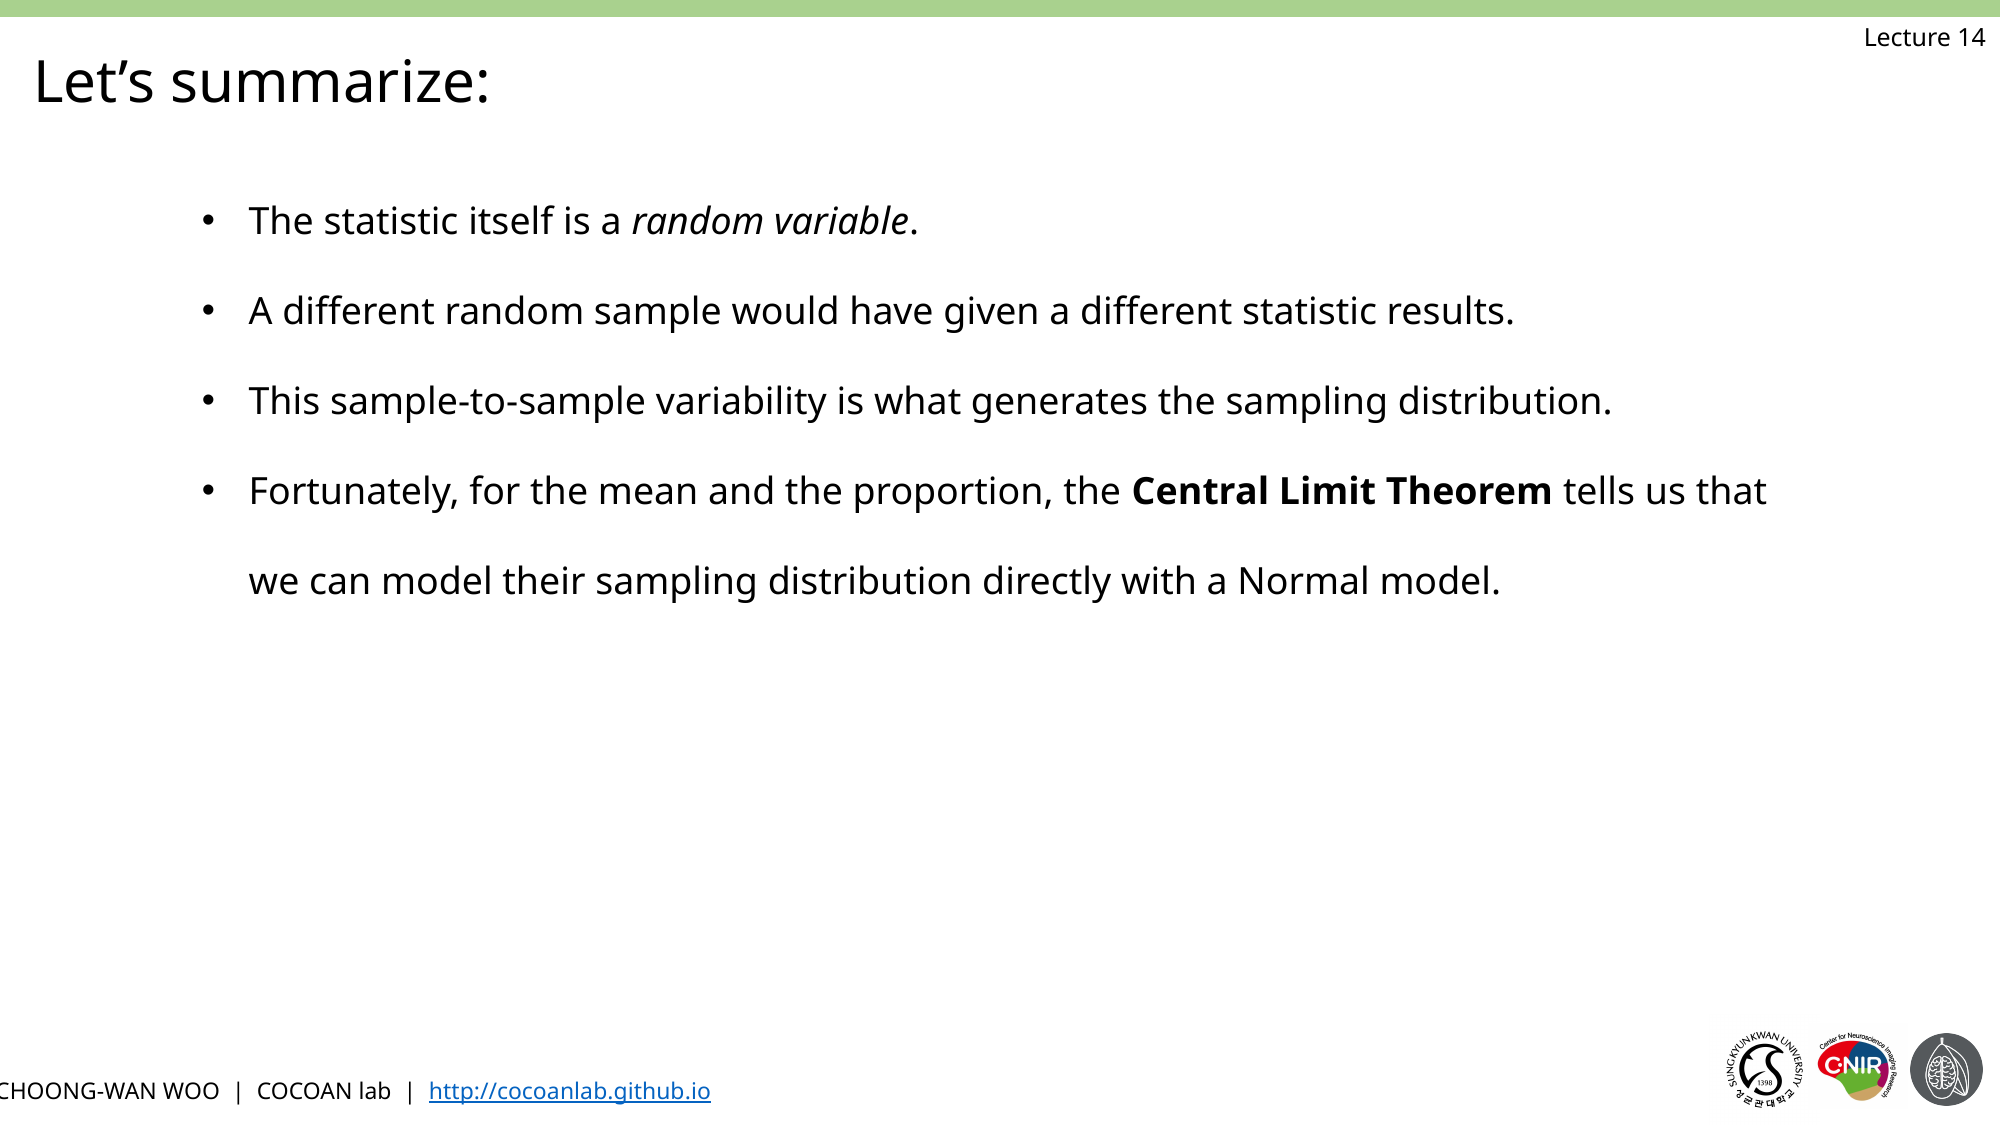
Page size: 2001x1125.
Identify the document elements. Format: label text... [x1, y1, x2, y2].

text_box Lecture 14 [1623, 13, 2000, 59]
text_box The statistic itself is a random variable. A different random sample would have given a different statistic results. This sample-to-sample variability is what generates the sampling distribution. Fortunately, for the mean and the proportion, the Central Limit Theorem tells us that we can model their sampling distribution directly with a Normal model. [187, 144, 1835, 879]
text_box [0, 0, 2000, 18]
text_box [1709, 1014, 1983, 1125]
text_box CHOONG-WAN WOO | COCOAN lab | http://cocoanlab.github.io [0, 1069, 727, 1116]
text_box Let’s summarize: [18, 36, 506, 122]
